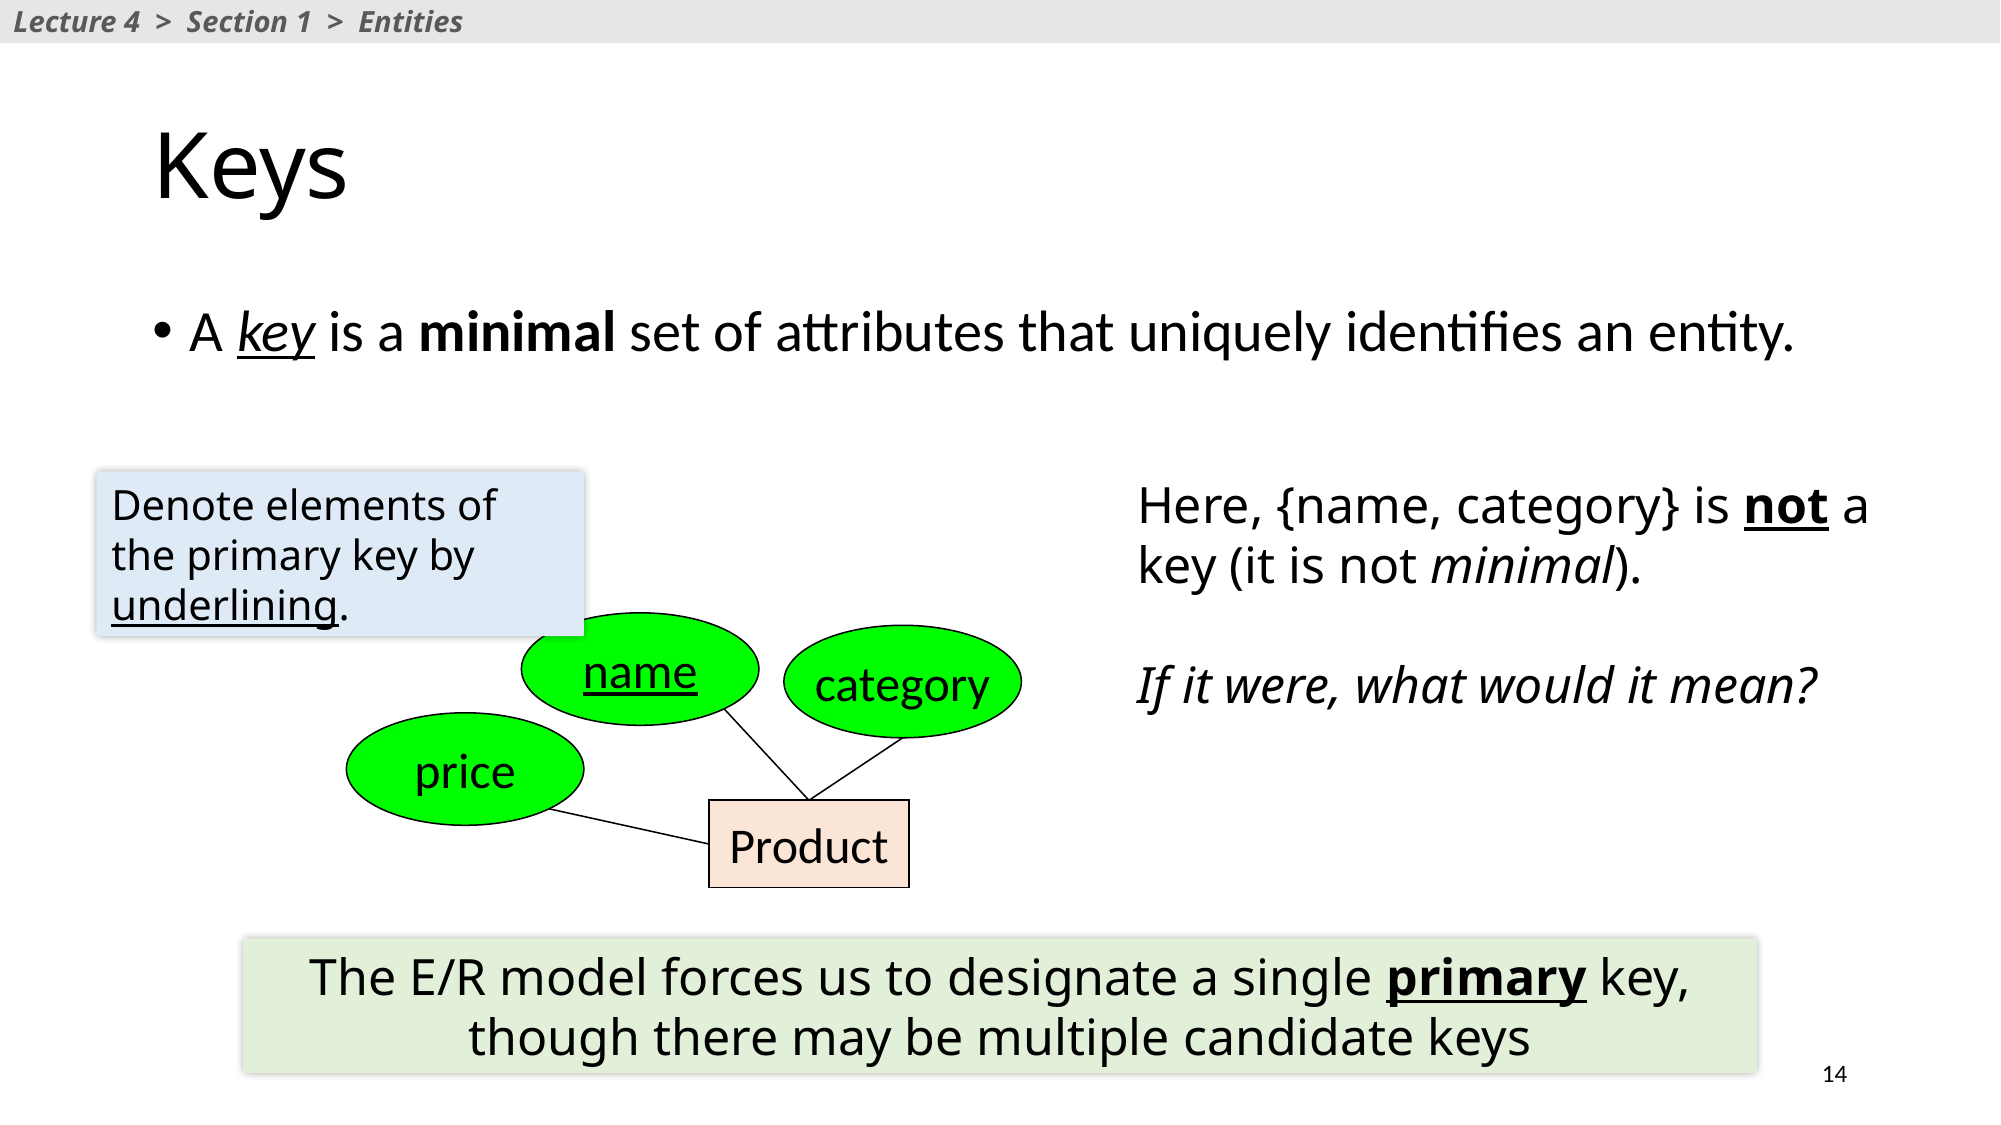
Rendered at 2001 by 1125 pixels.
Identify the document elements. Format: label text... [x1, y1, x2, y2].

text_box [346, 612, 1022, 888]
slide_number 14 [1412, 1042, 1863, 1103]
text_box Here, {name, category} is not a key (it is not minimal). If it were, what would it mean? [1122, 466, 1923, 721]
list A key is a minimal set of attributes that uniquely identifies an entity. [137, 294, 1863, 1008]
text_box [0, 0, 2000, 47]
text_box The E/R model forces us to designate a single primary key, though there may be multiple candidate keys [243, 938, 1757, 1074]
title Keys [137, 59, 1863, 278]
text_box Denote elements of the primary key by underlining. [96, 471, 584, 637]
